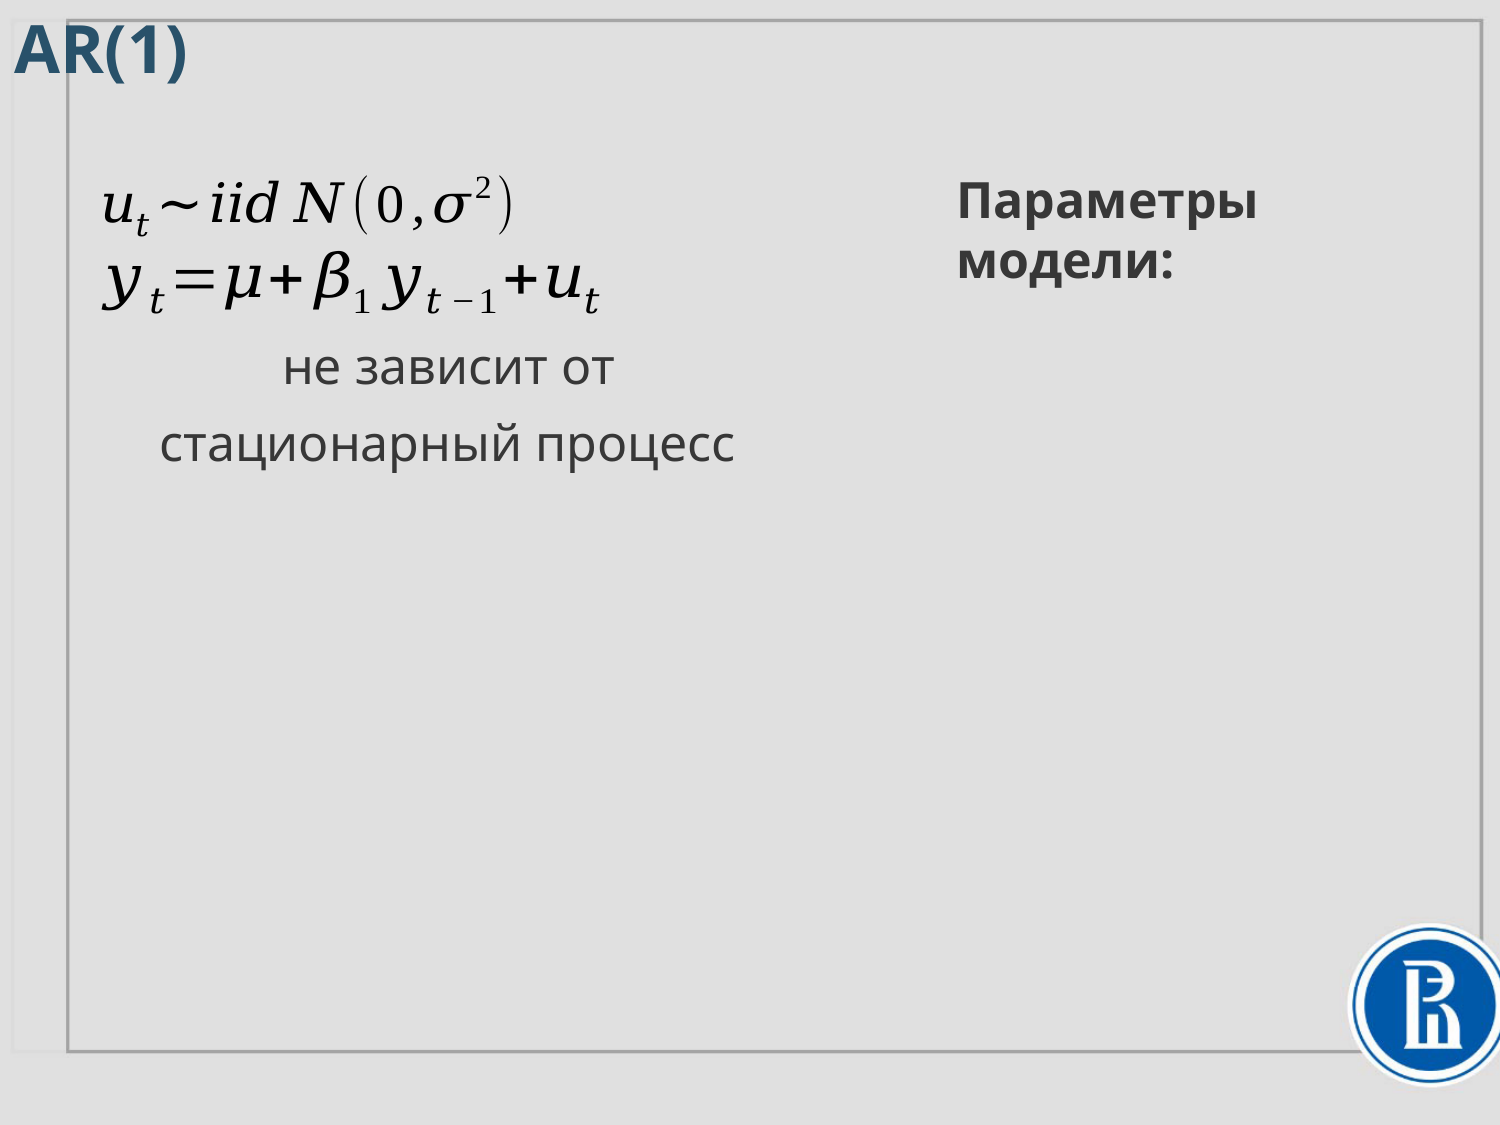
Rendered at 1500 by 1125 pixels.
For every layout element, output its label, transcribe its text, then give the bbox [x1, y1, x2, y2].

picture [0, 96, 1500, 1125]
text_box AR(1) [0, 0, 1500, 96]
